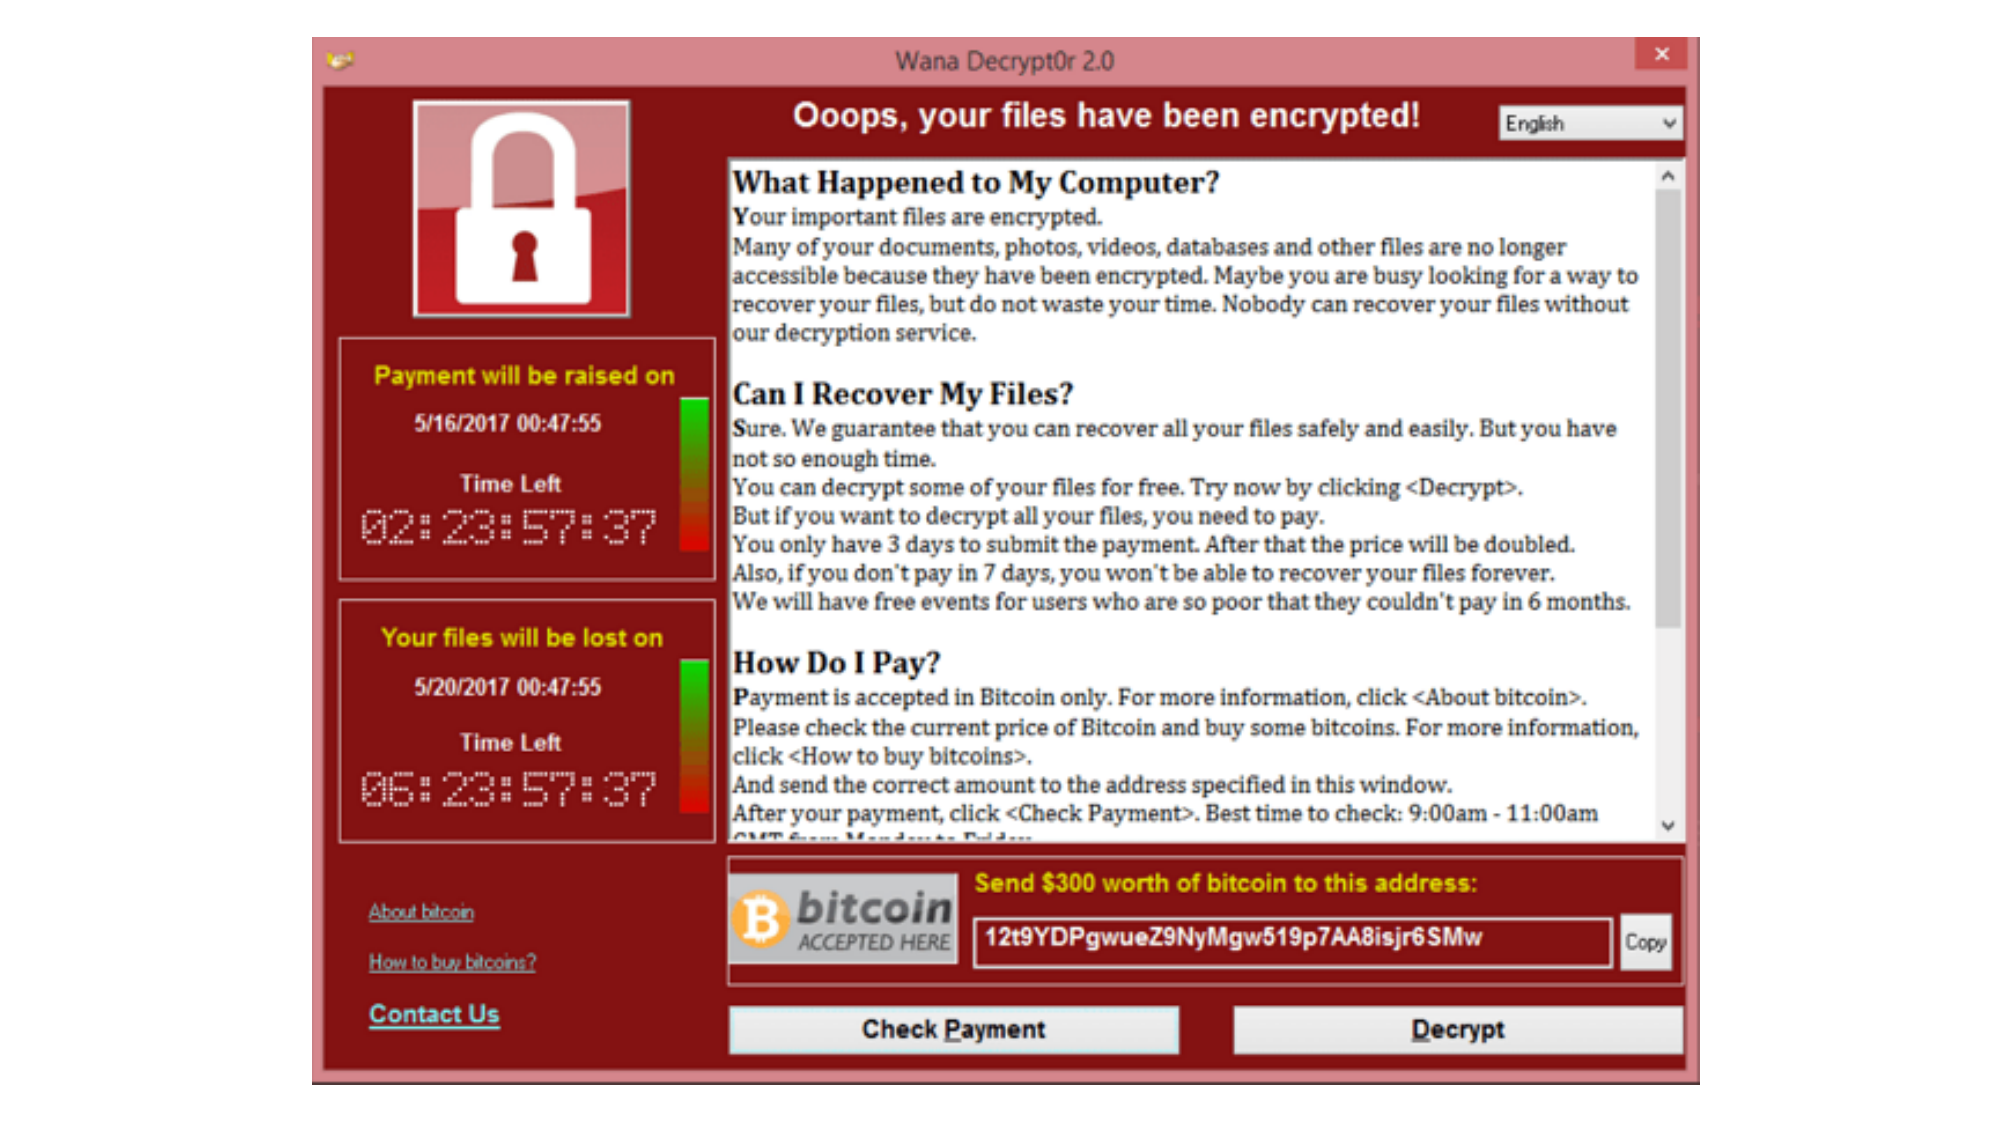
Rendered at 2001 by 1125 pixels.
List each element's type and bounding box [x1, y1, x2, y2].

picture [312, 37, 1701, 1086]
